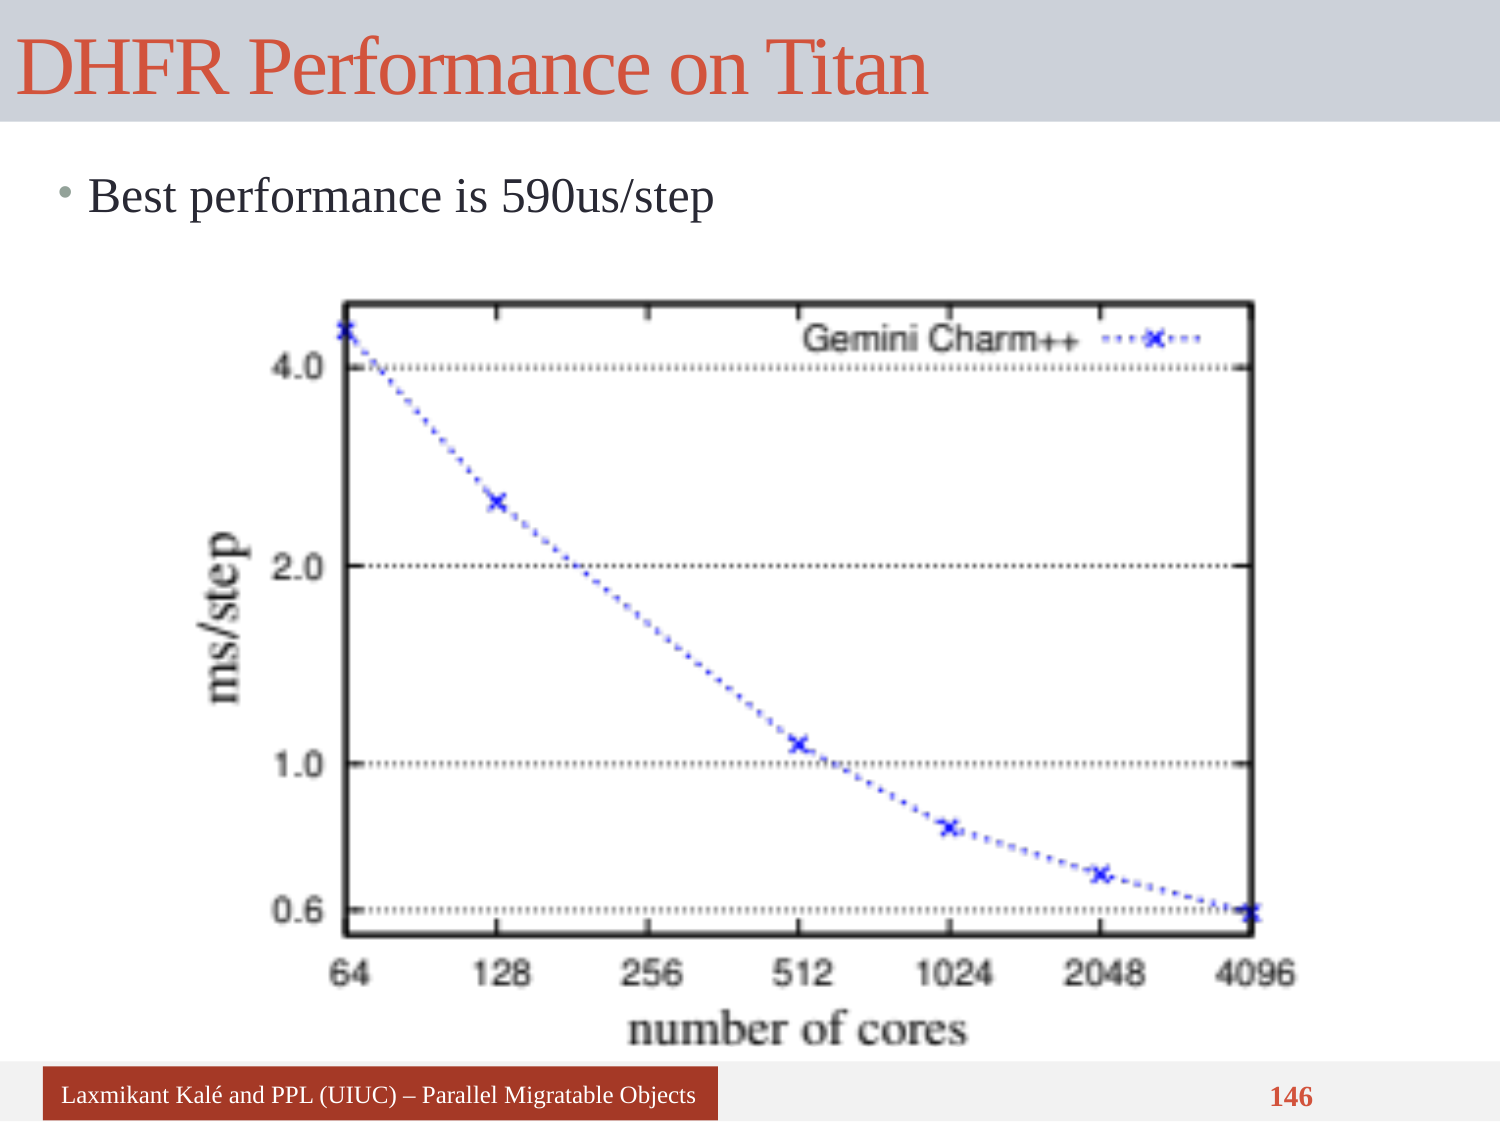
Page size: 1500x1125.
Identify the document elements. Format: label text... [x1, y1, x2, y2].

footer Laxmikant Kalé and PPL (UIUC) – Parallel Migratable Objects [42, 1066, 718, 1121]
list Best performance is 590us/step [42, 154, 1457, 1047]
slide_number 146 [1254, 1067, 1457, 1122]
picture [189, 262, 1311, 1047]
title DHFR Performance on Titan [0, 0, 1500, 122]
